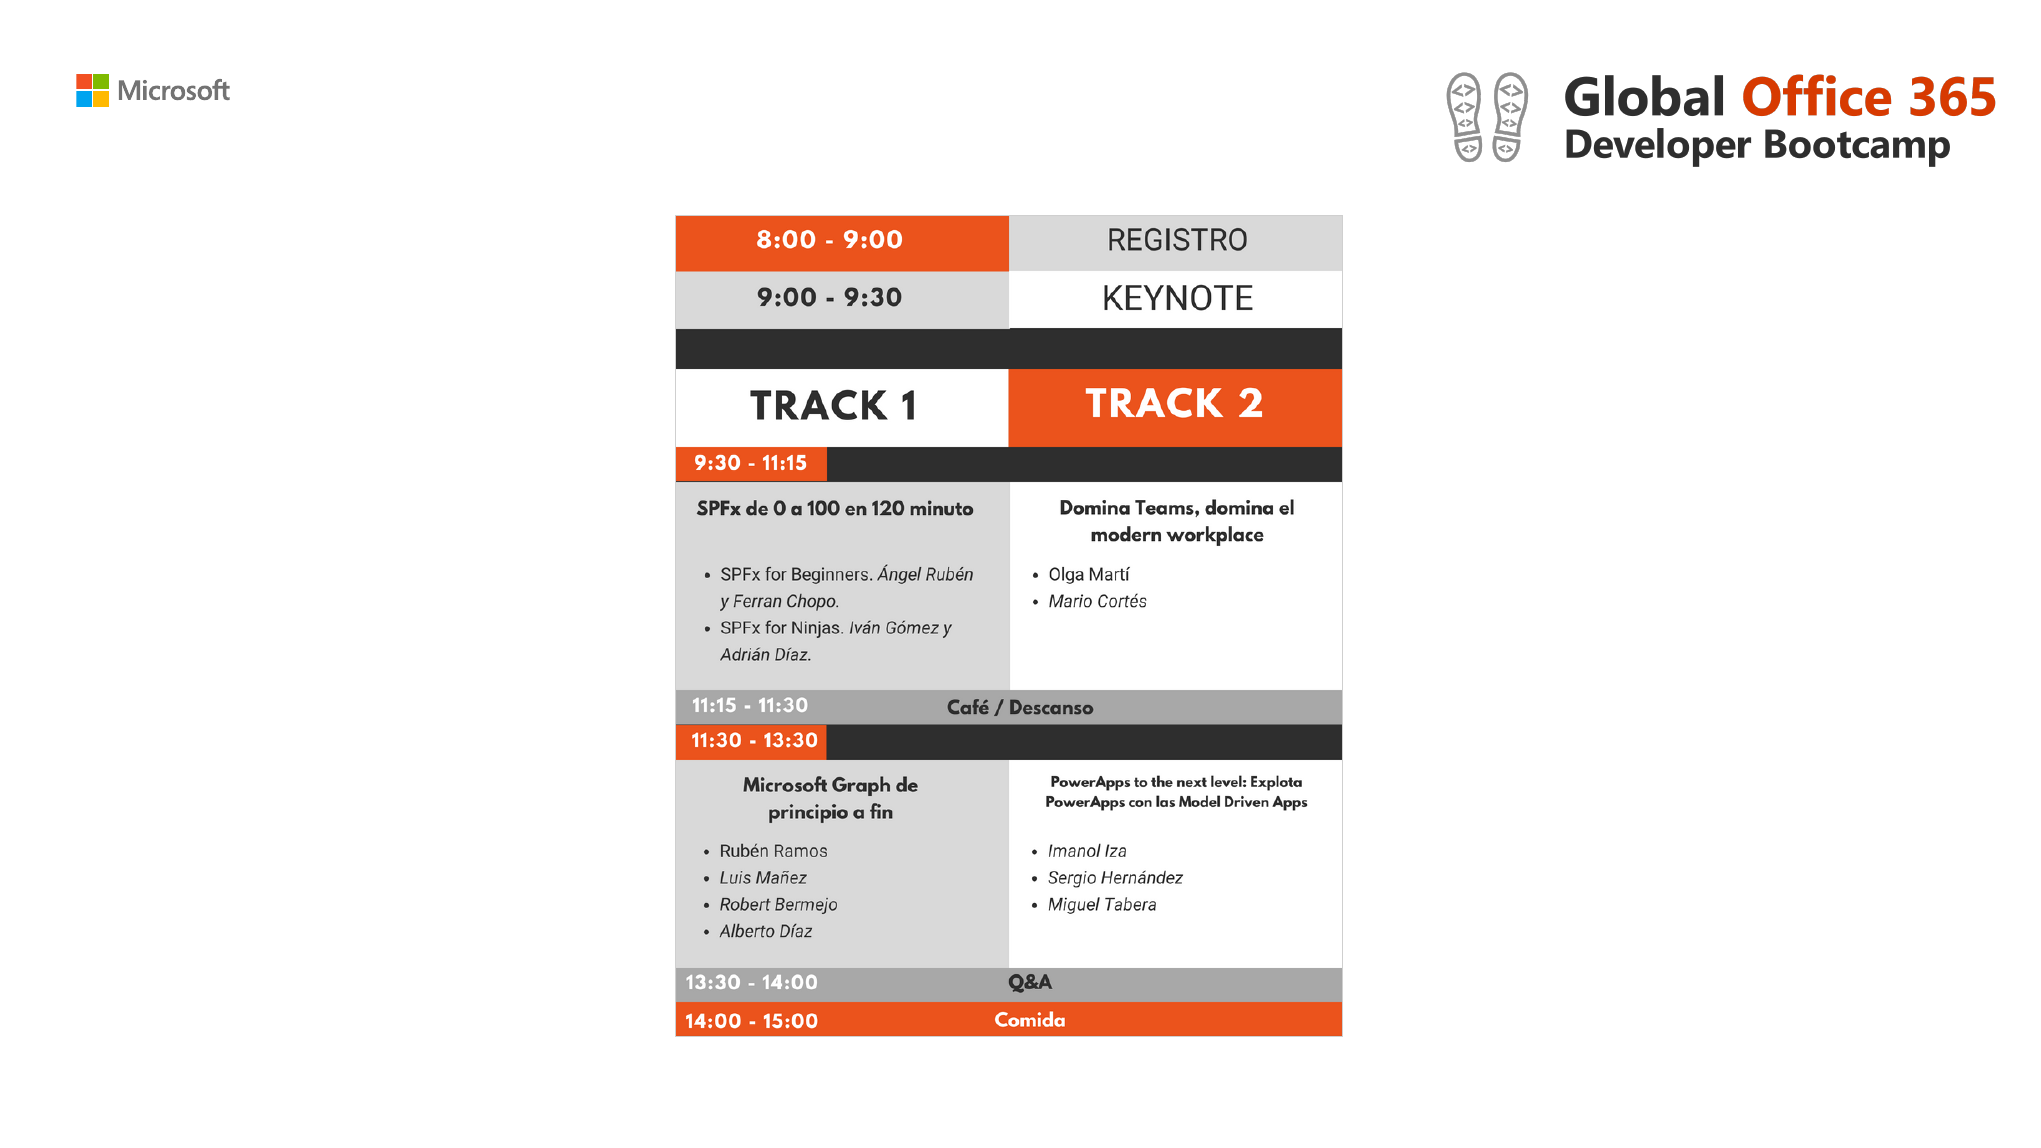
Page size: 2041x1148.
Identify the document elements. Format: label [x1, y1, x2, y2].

picture [1409, 35, 2022, 201]
picture [674, 215, 1343, 1037]
